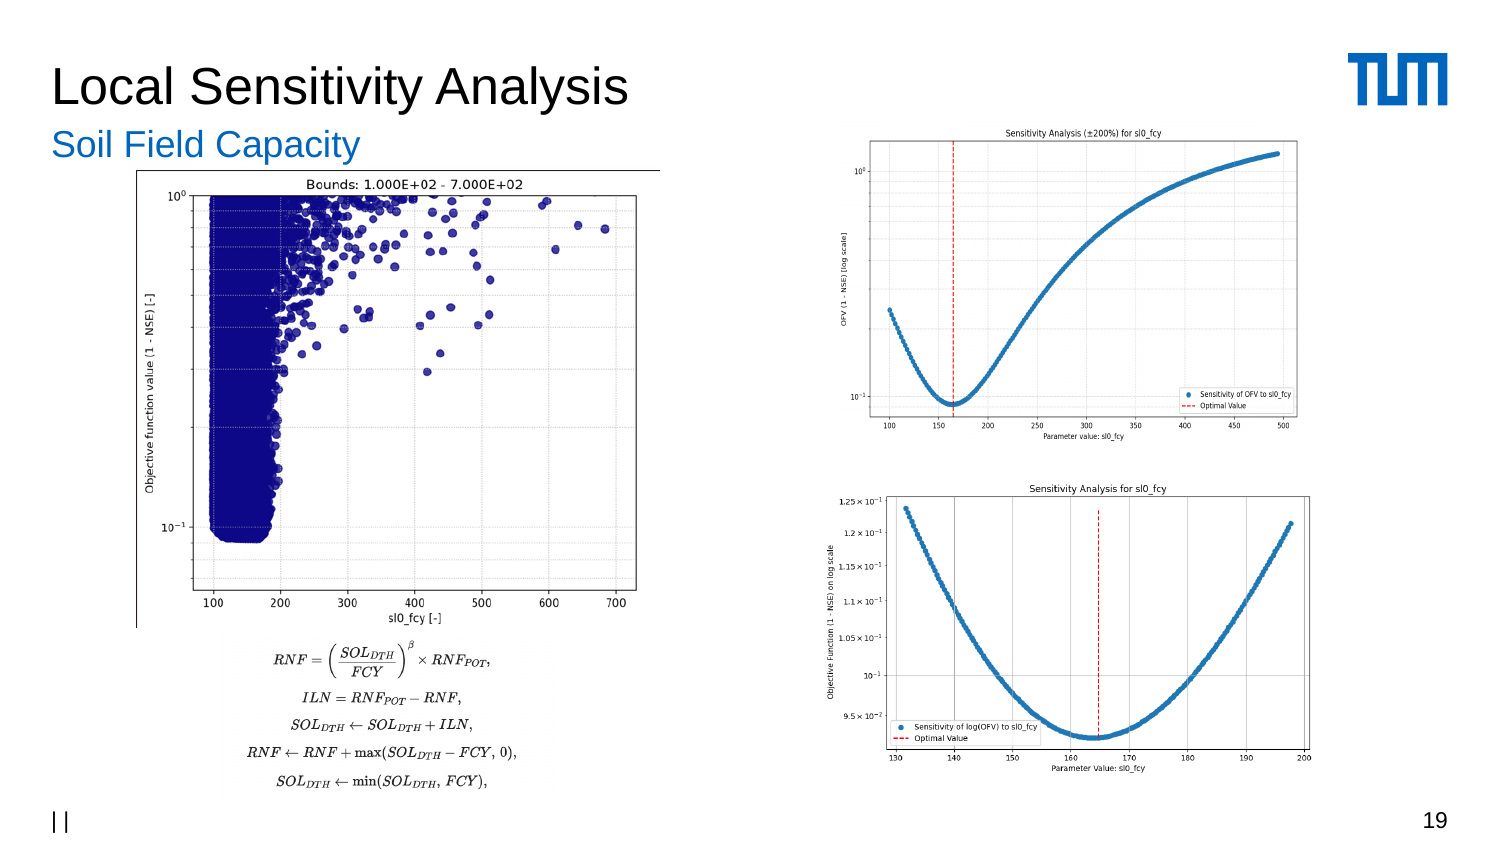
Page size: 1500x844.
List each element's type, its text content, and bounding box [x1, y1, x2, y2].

title Local Sensitivity Analysis [50, 47, 1448, 111]
list Soil Field Capacity [51, 112, 1447, 165]
picture [818, 457, 1364, 785]
picture [220, 633, 557, 797]
picture [834, 121, 1305, 449]
slide_number 19 [1112, 796, 1448, 842]
picture [136, 169, 661, 628]
footer | | [51, 796, 1112, 842]
